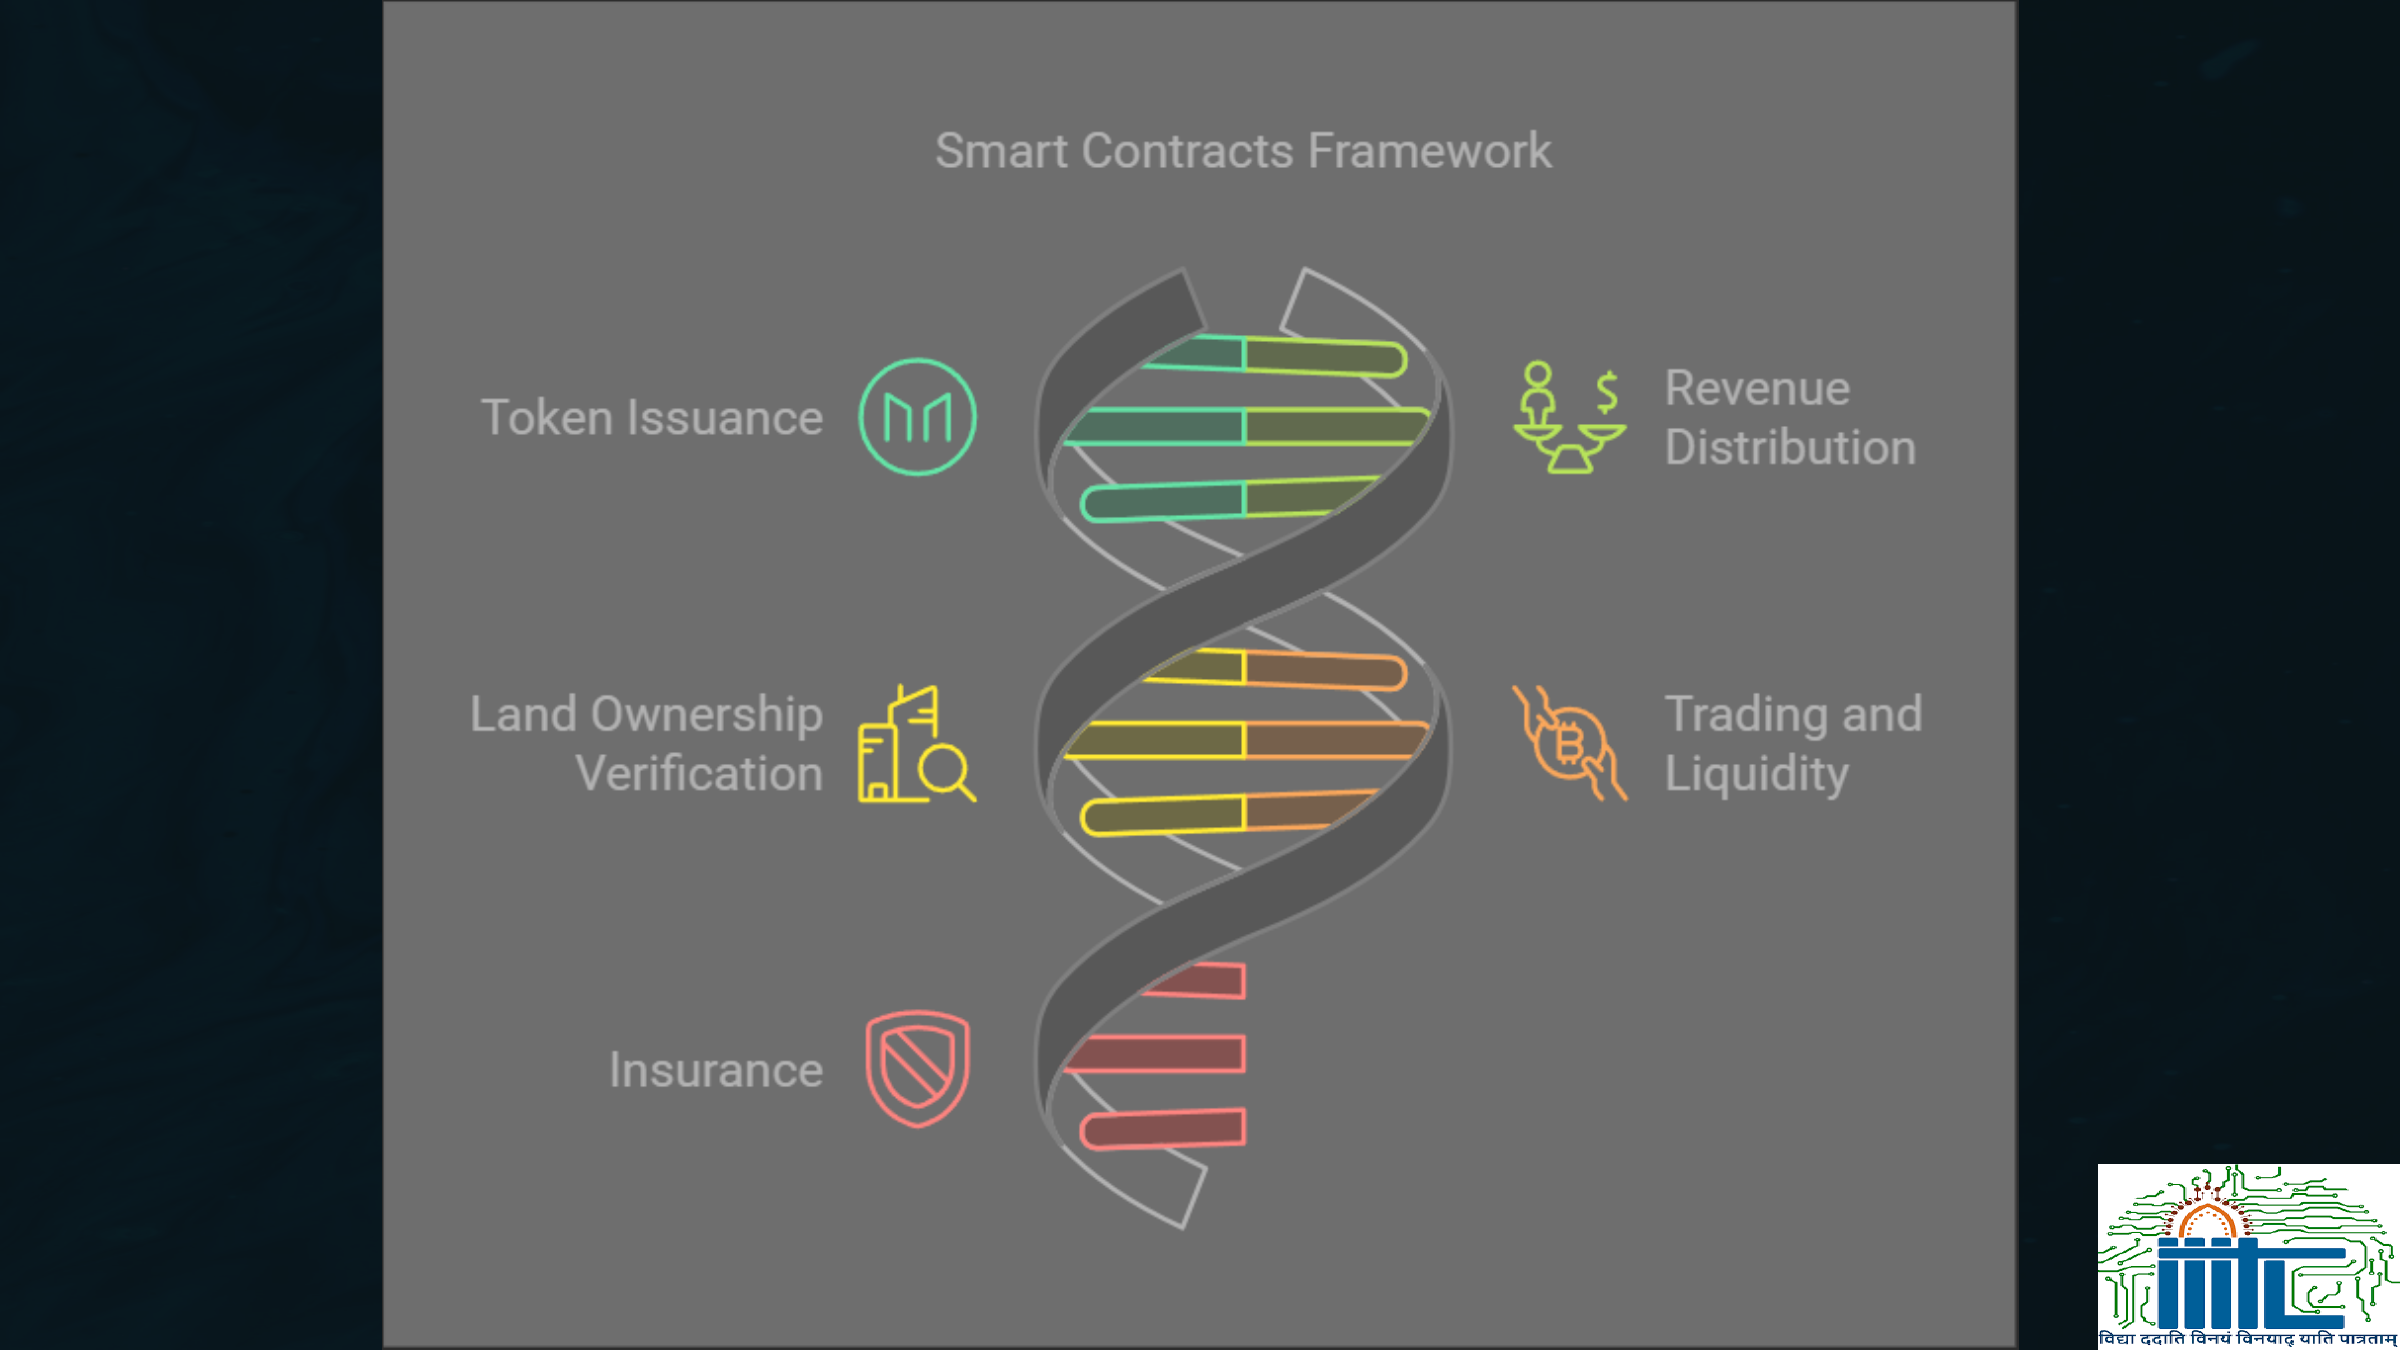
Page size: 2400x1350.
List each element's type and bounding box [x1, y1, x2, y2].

picture [382, 0, 2019, 1350]
picture [2098, 1164, 2400, 1350]
